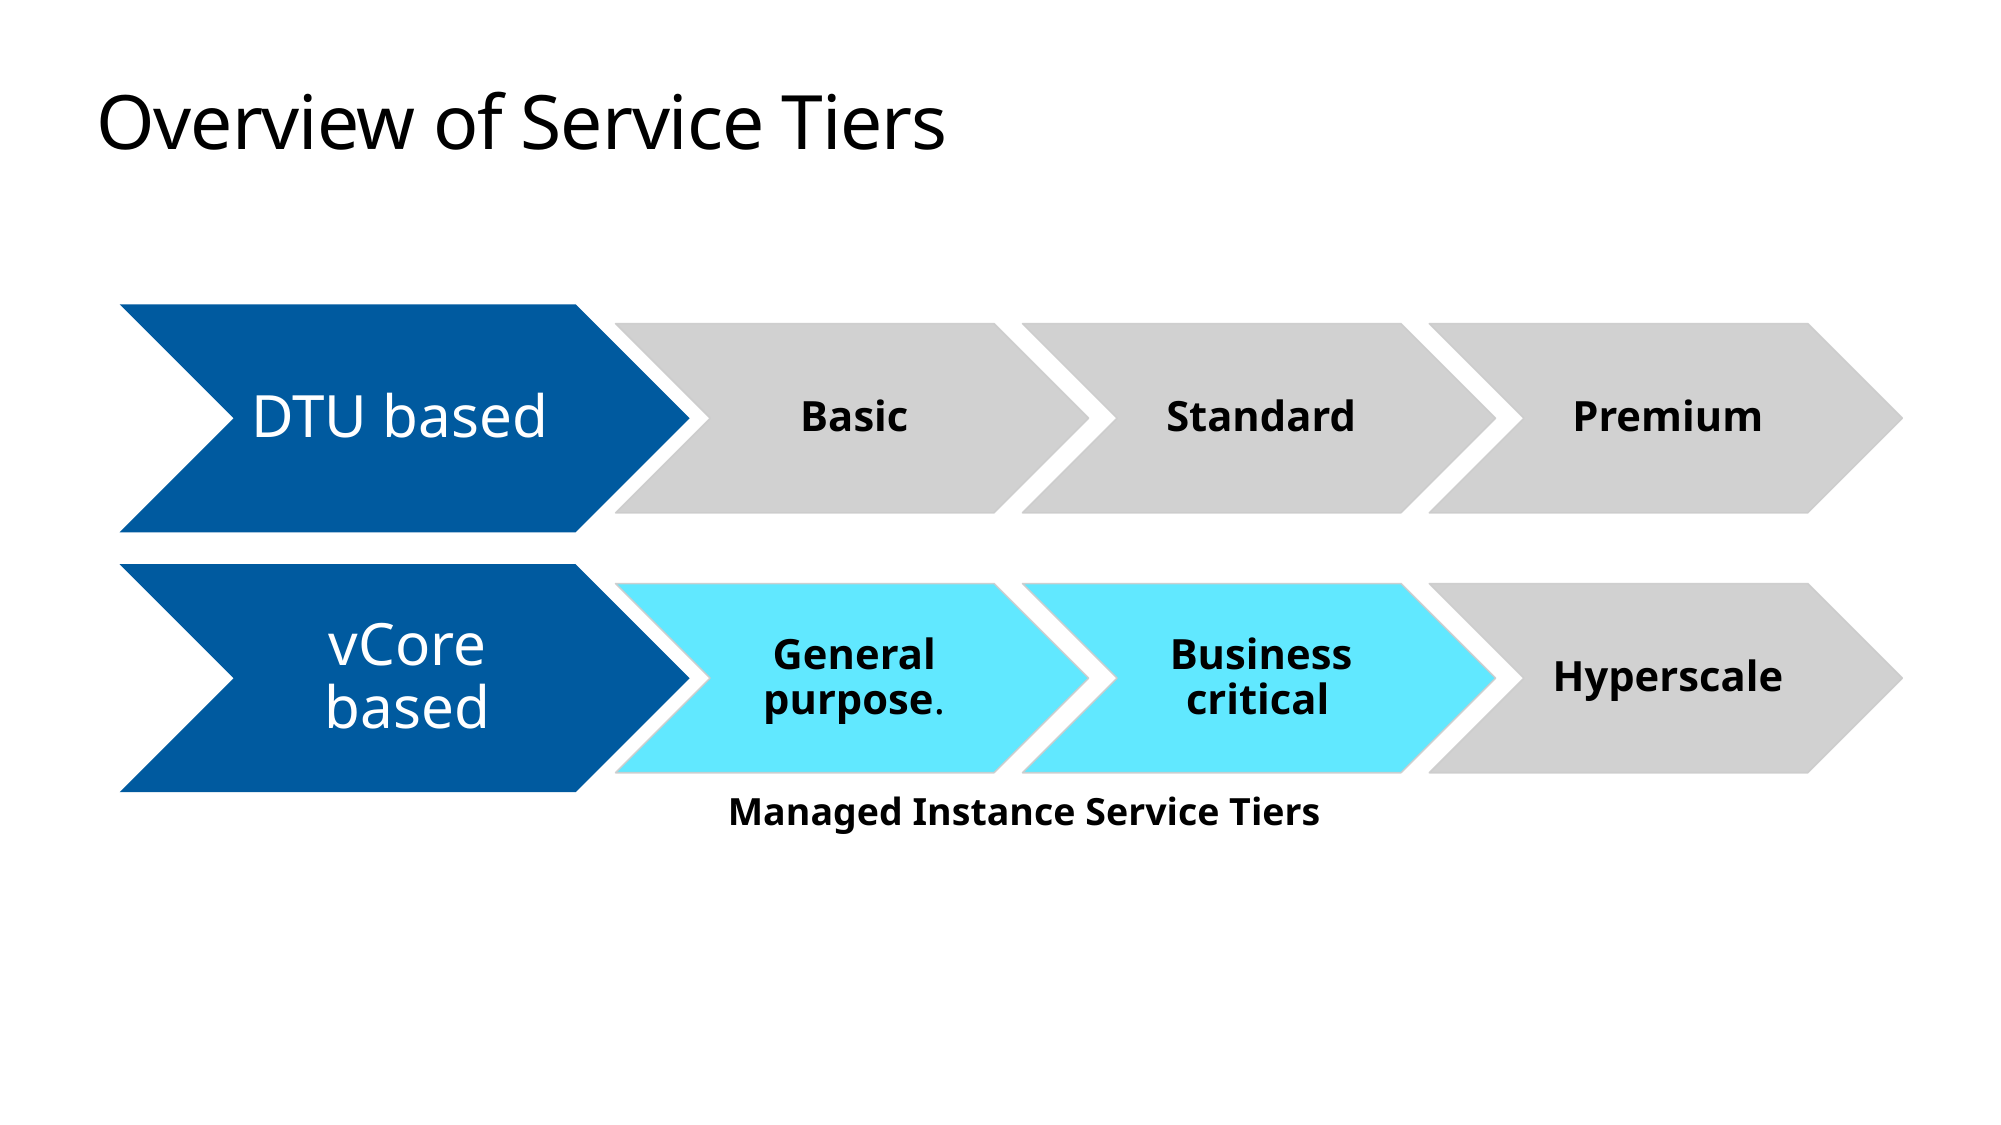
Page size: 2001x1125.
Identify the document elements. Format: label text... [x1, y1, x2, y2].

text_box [118, 12, 1904, 1084]
title Overview of Service Tiers [96, 75, 118, 166]
